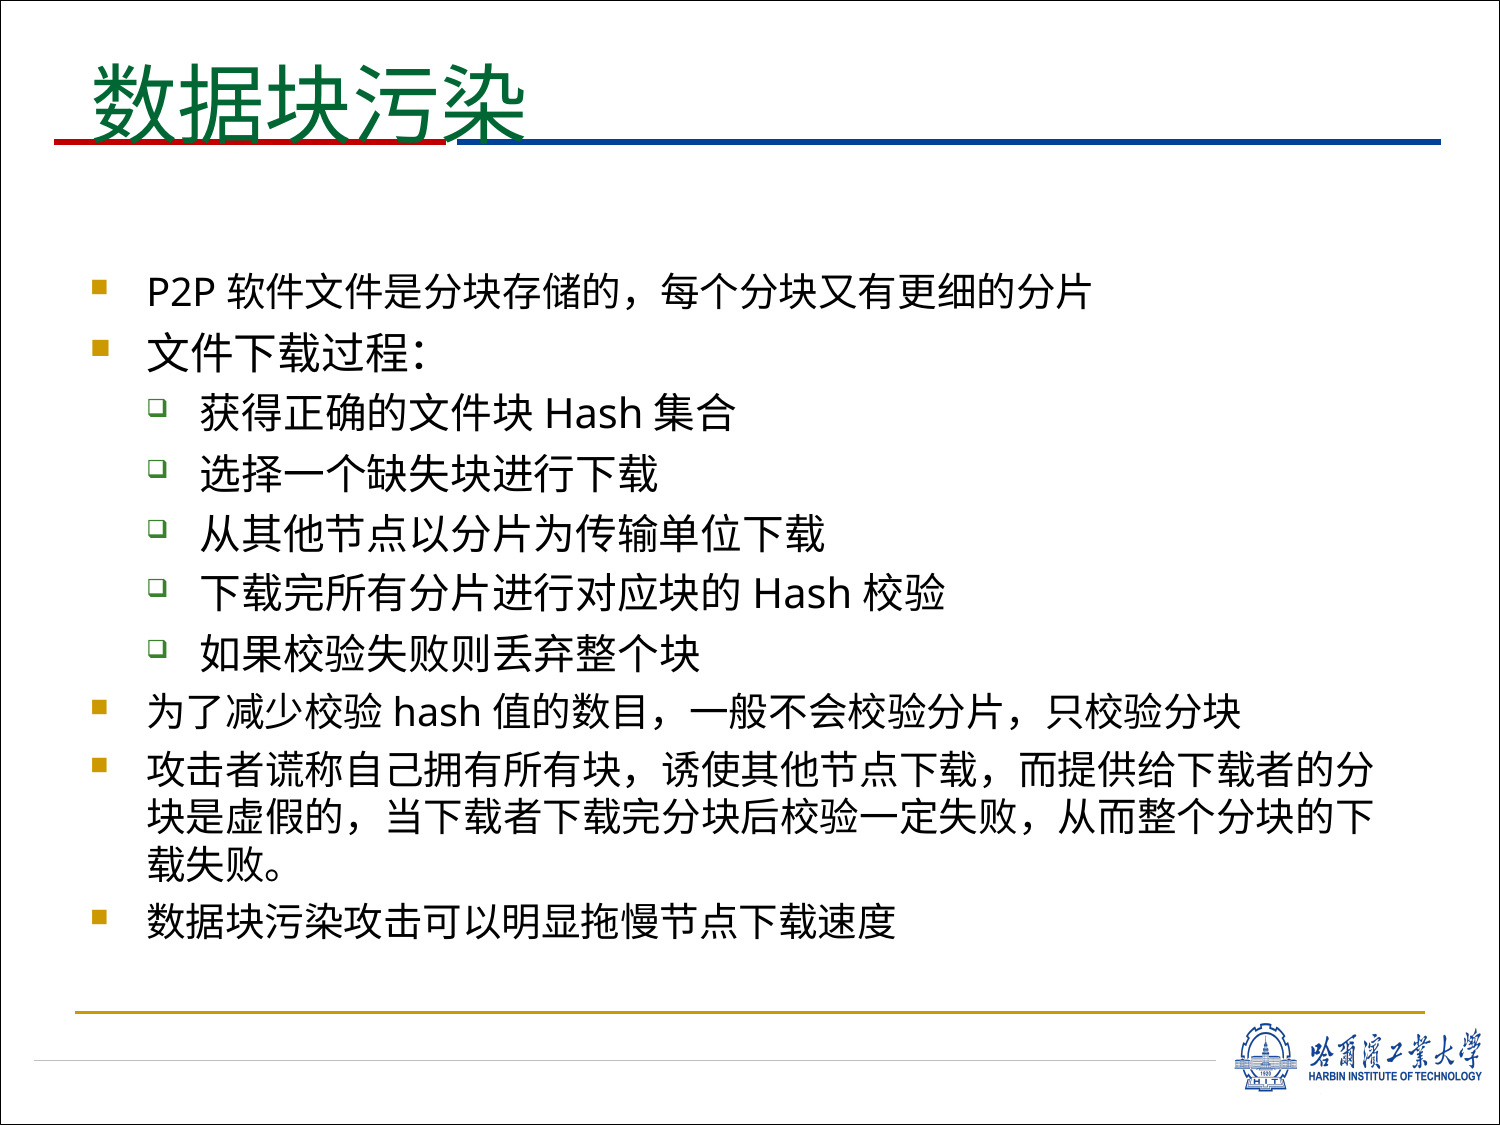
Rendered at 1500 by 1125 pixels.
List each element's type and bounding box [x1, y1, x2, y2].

text_box [0, 0, 1500, 1125]
